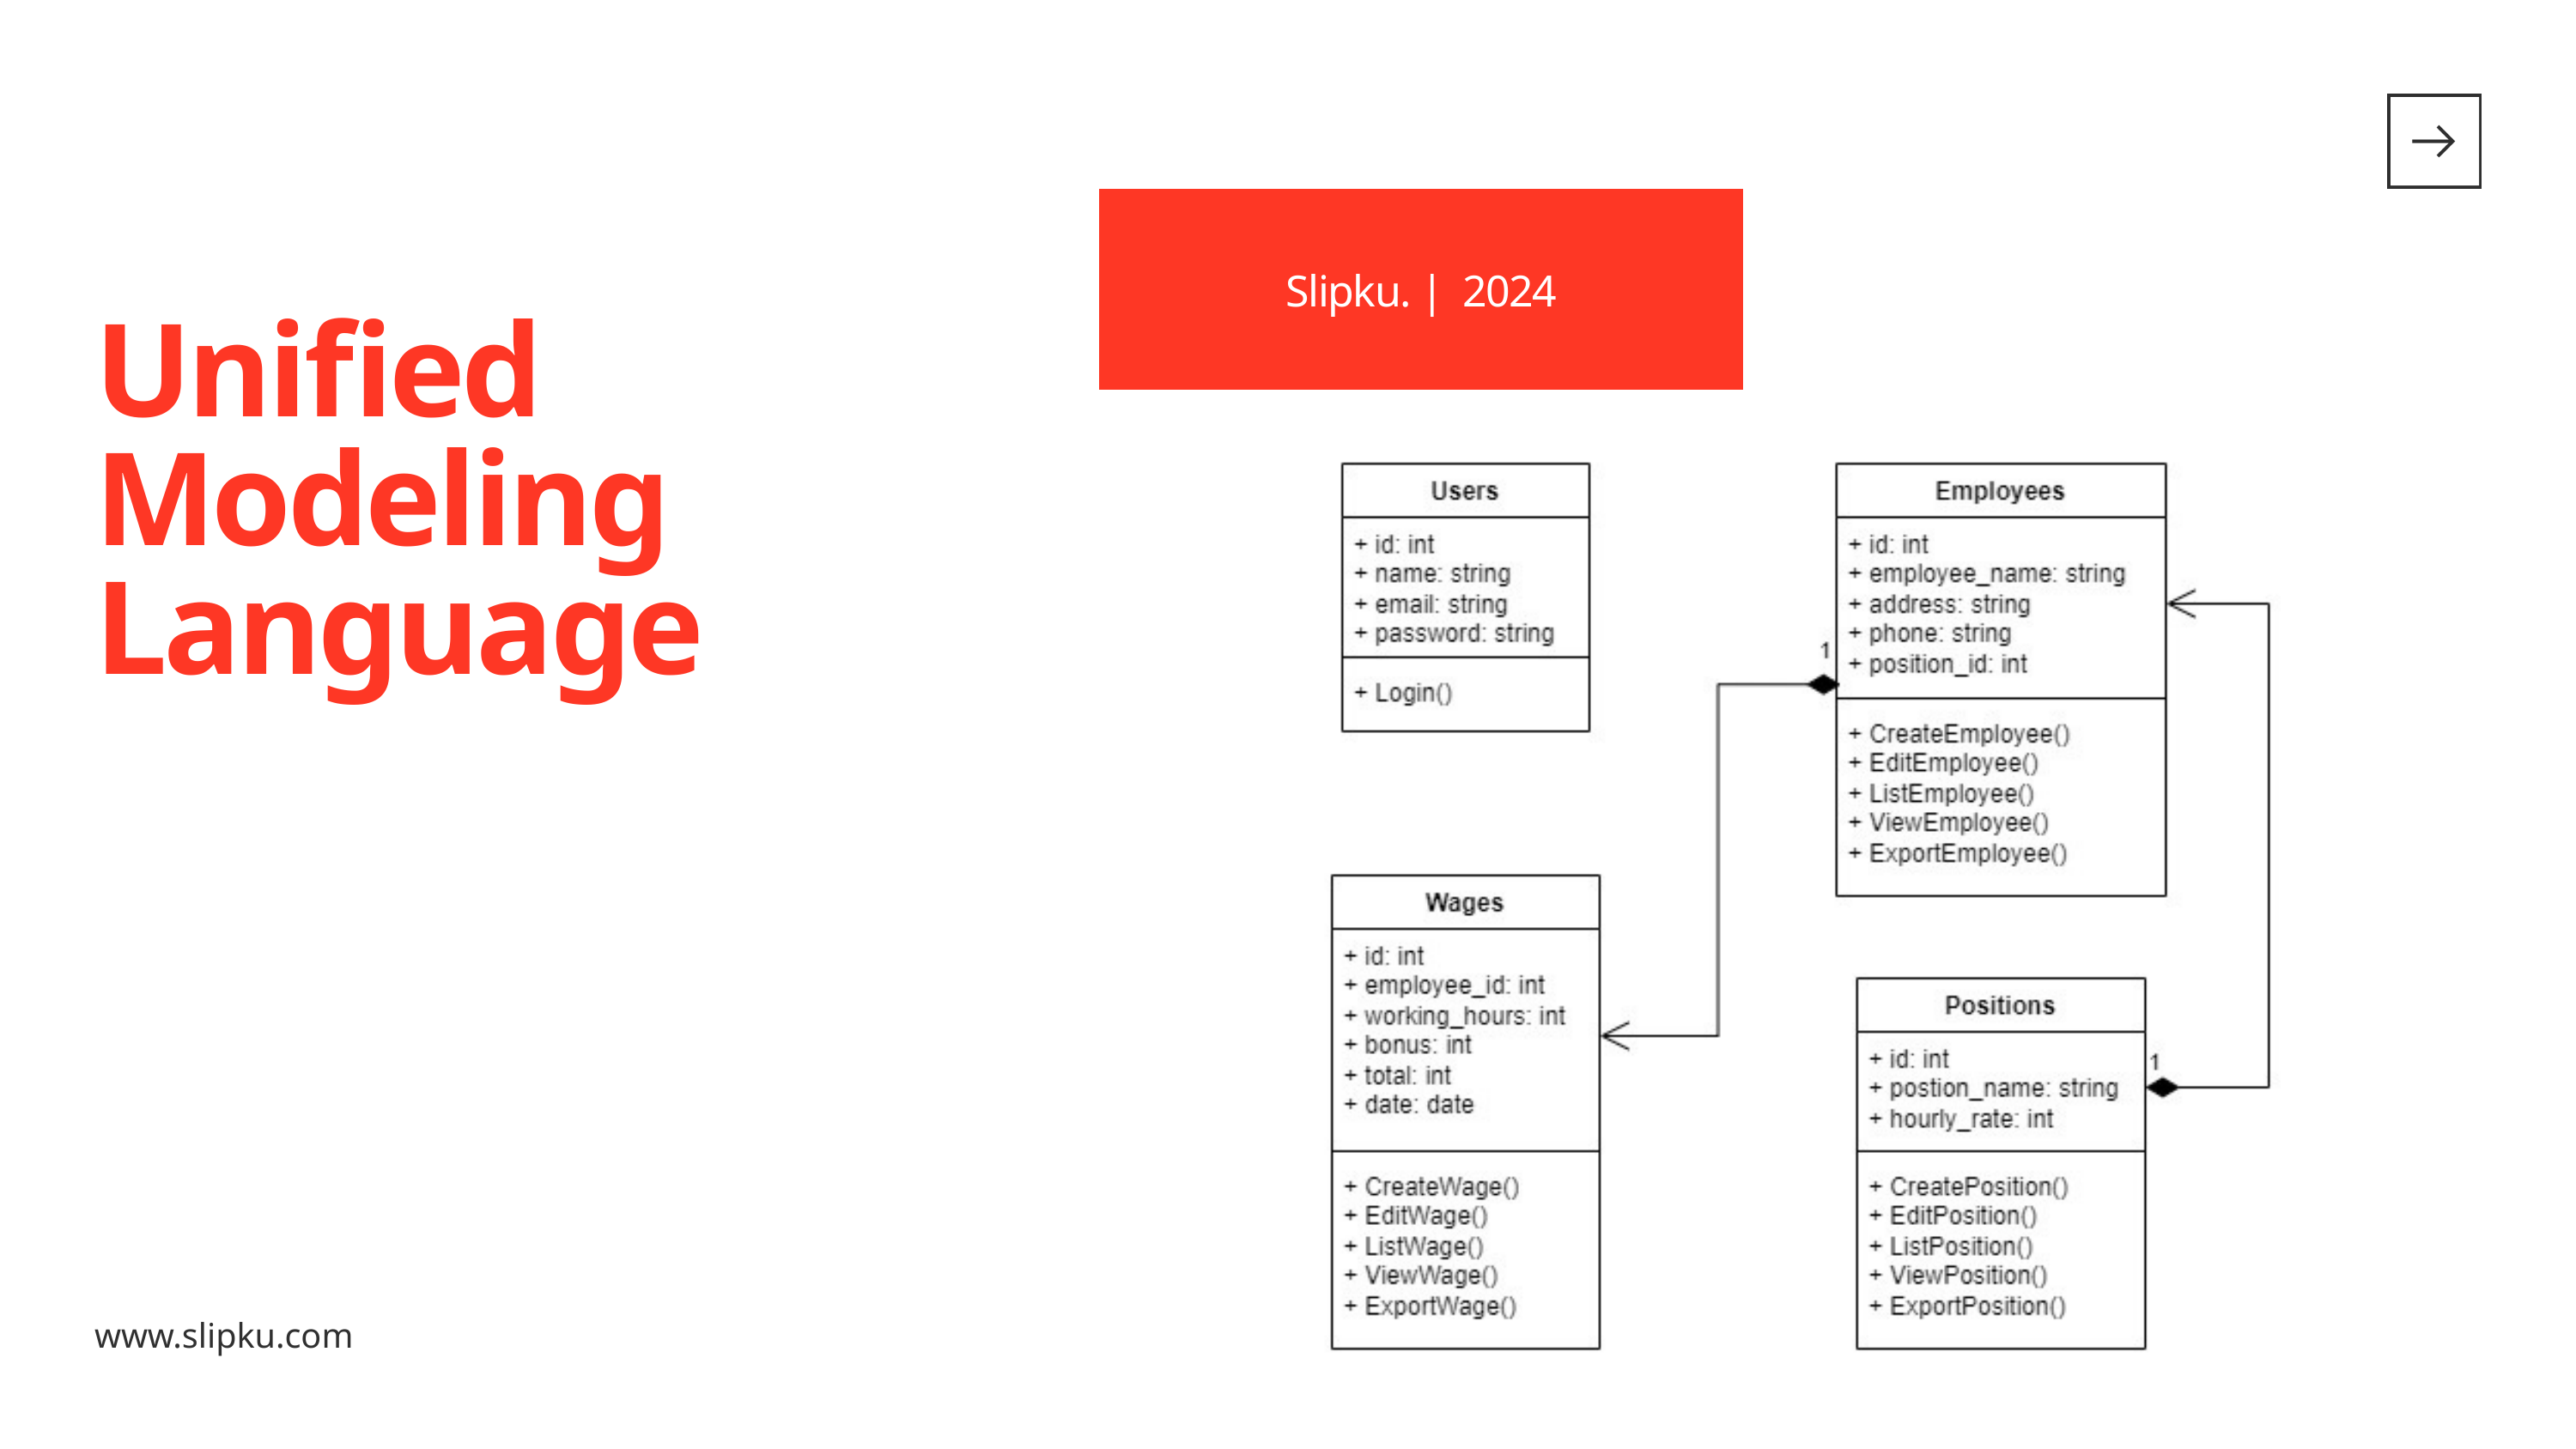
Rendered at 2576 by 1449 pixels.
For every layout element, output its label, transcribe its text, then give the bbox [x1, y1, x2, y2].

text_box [1098, 188, 1744, 390]
text_box www.slipku.com [94, 1313, 644, 1355]
text_box Unified Modeling Language [94, 313, 732, 700]
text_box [1098, 294, 2306, 1355]
text_box [2387, 94, 2482, 189]
